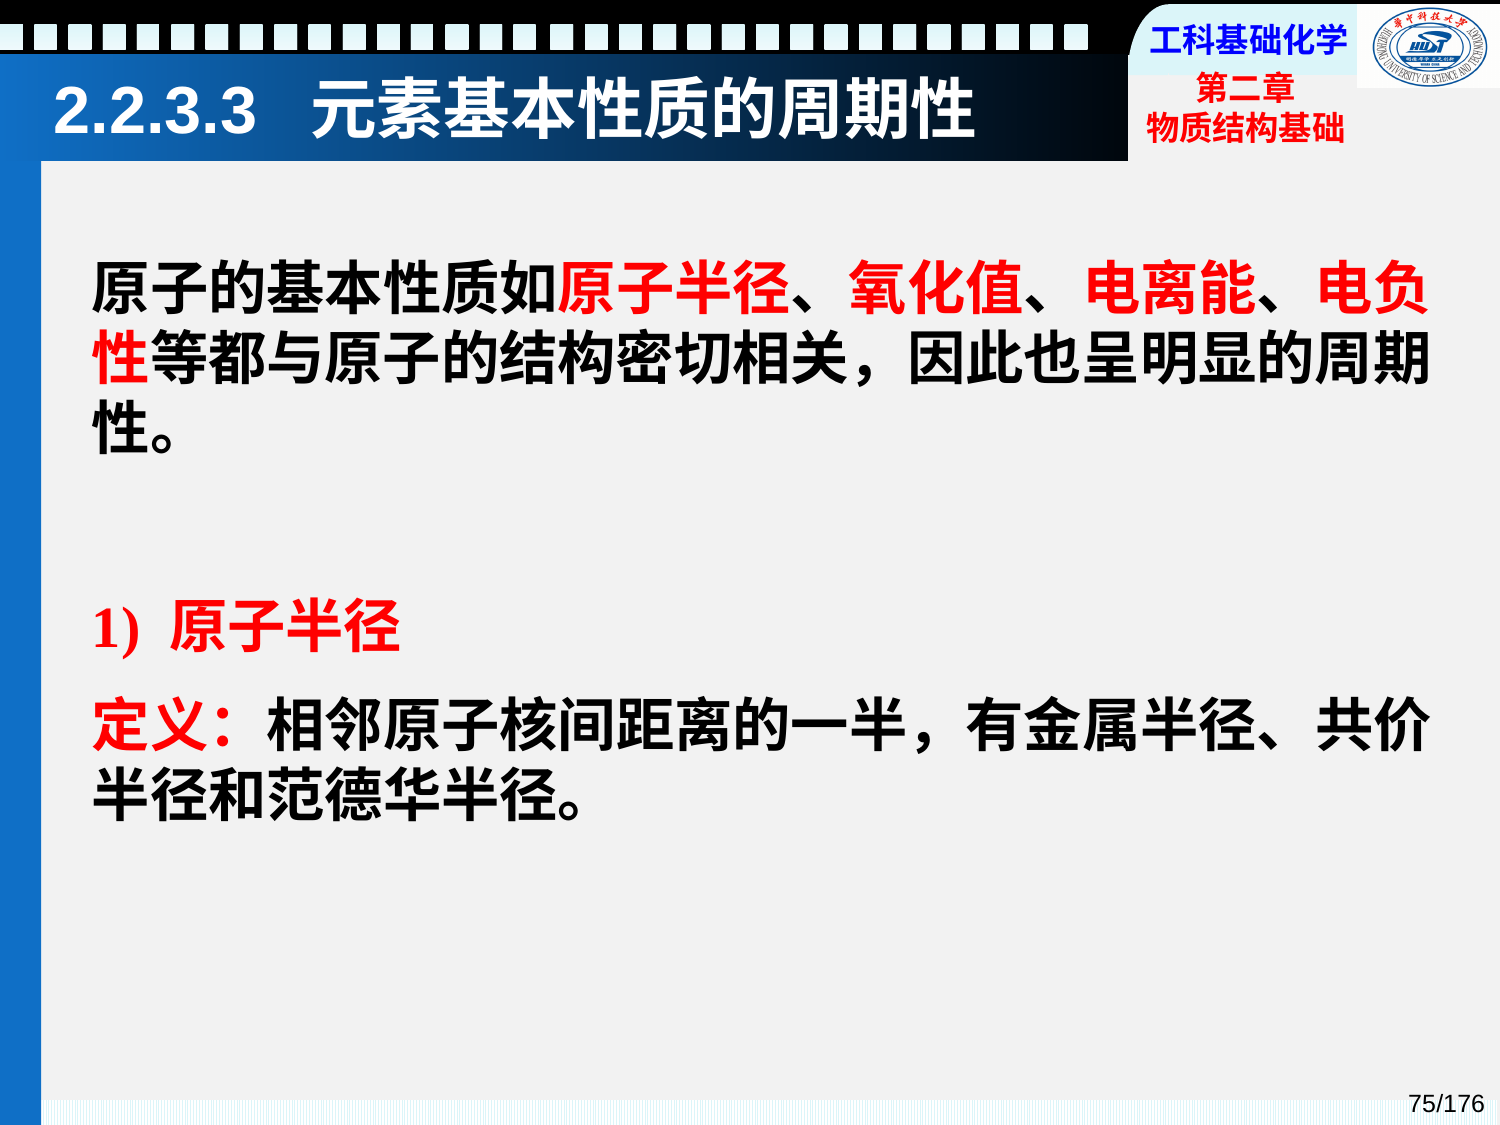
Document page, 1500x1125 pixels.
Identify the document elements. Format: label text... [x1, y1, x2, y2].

list 原子的基本性质如原子半径、氧化值、电离能、电负性等都与原子的结构密切相关，因此也呈明显的周期性。 1) 原子半径 定义：相邻原子核间距离的一半，有金属半径、共价半径和范德华半径。 [76, 243, 1459, 918]
title 2.2.3.3 元素基本性质的周期性 [38, 51, 1126, 163]
picture [1357, 4, 1500, 88]
